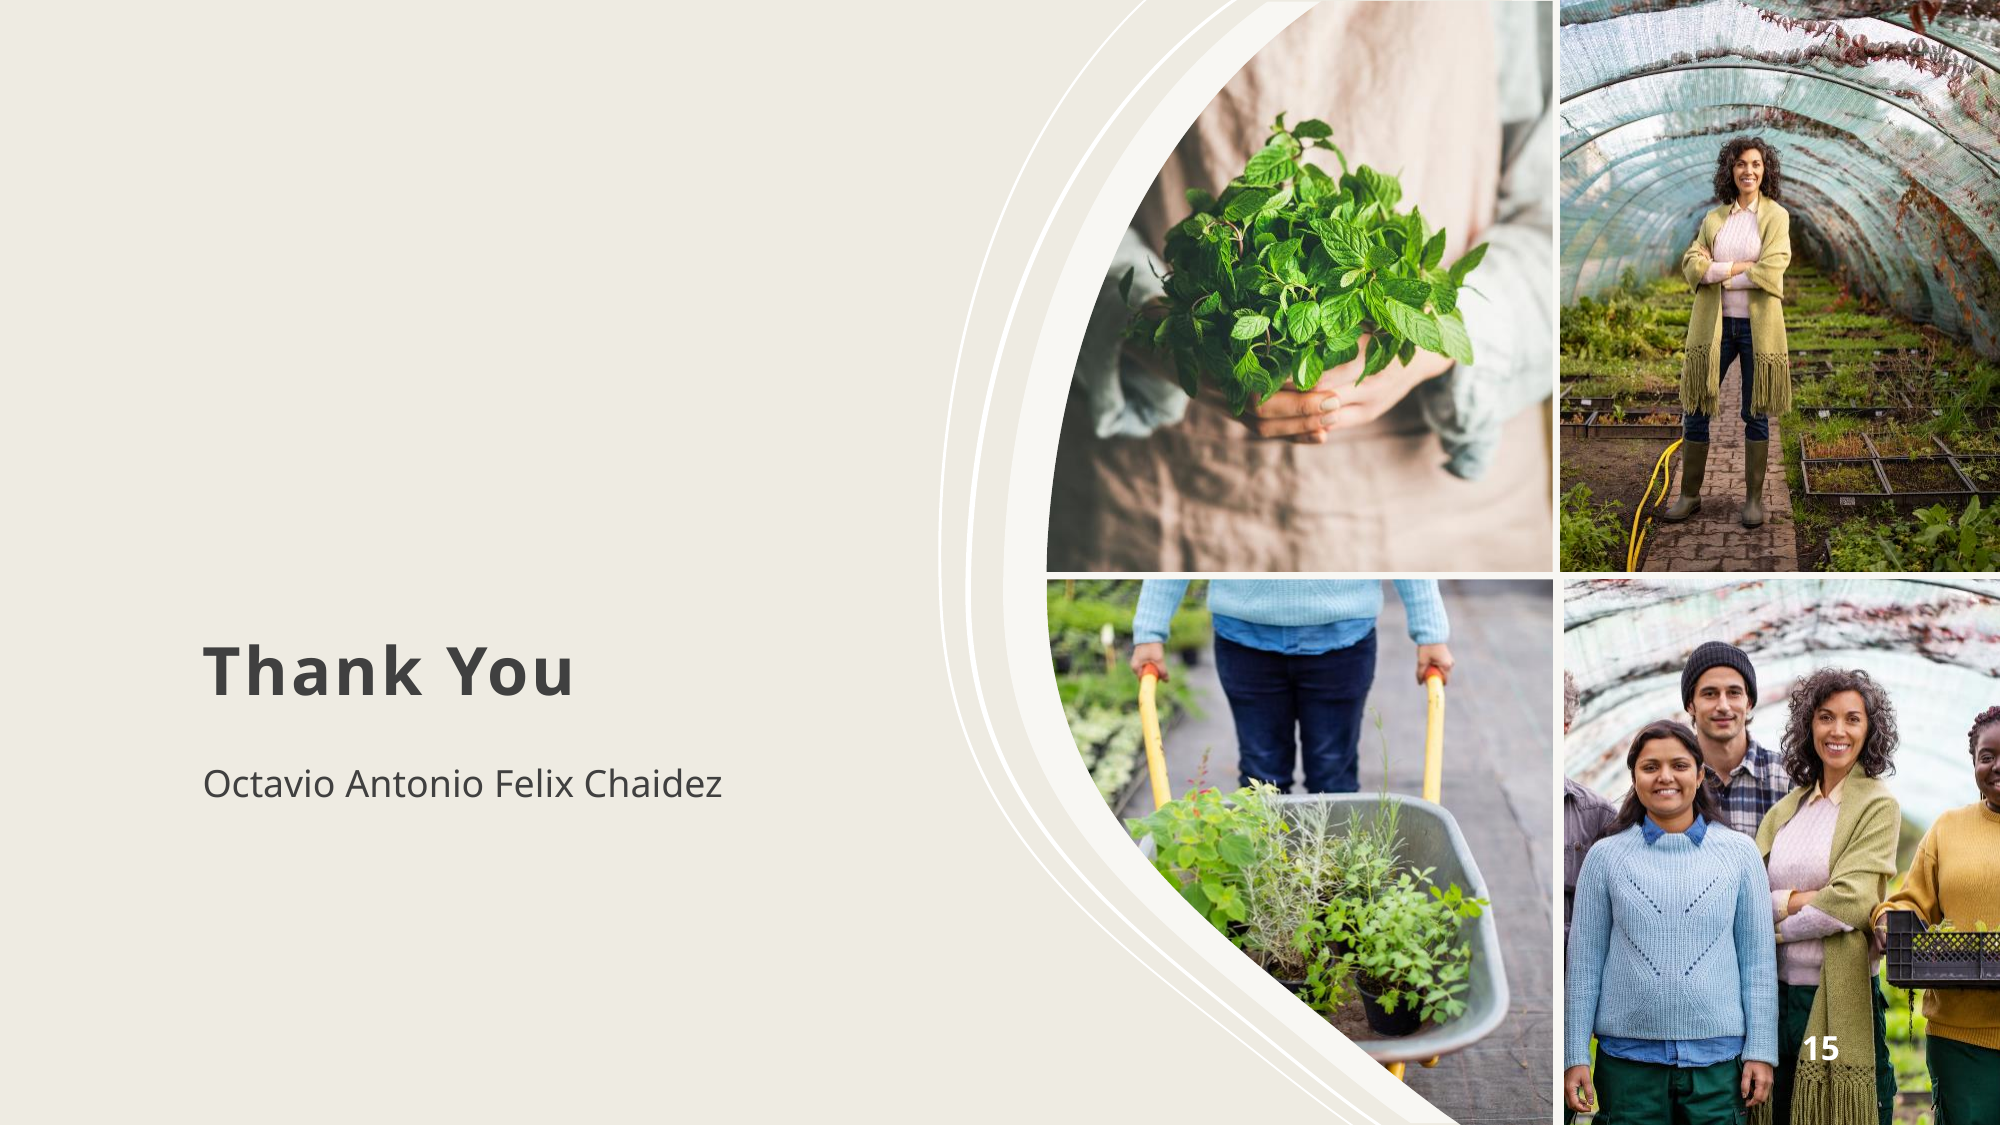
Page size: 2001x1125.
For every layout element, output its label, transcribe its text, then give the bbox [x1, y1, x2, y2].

picture [1560, 0, 2000, 572]
picture [1046, 579, 1554, 1125]
title Thank You [184, 220, 945, 724]
subtitle Octavio Antonio Felix Chaidez [184, 723, 887, 983]
picture [1563, 579, 2000, 1125]
picture [1046, 0, 1553, 573]
